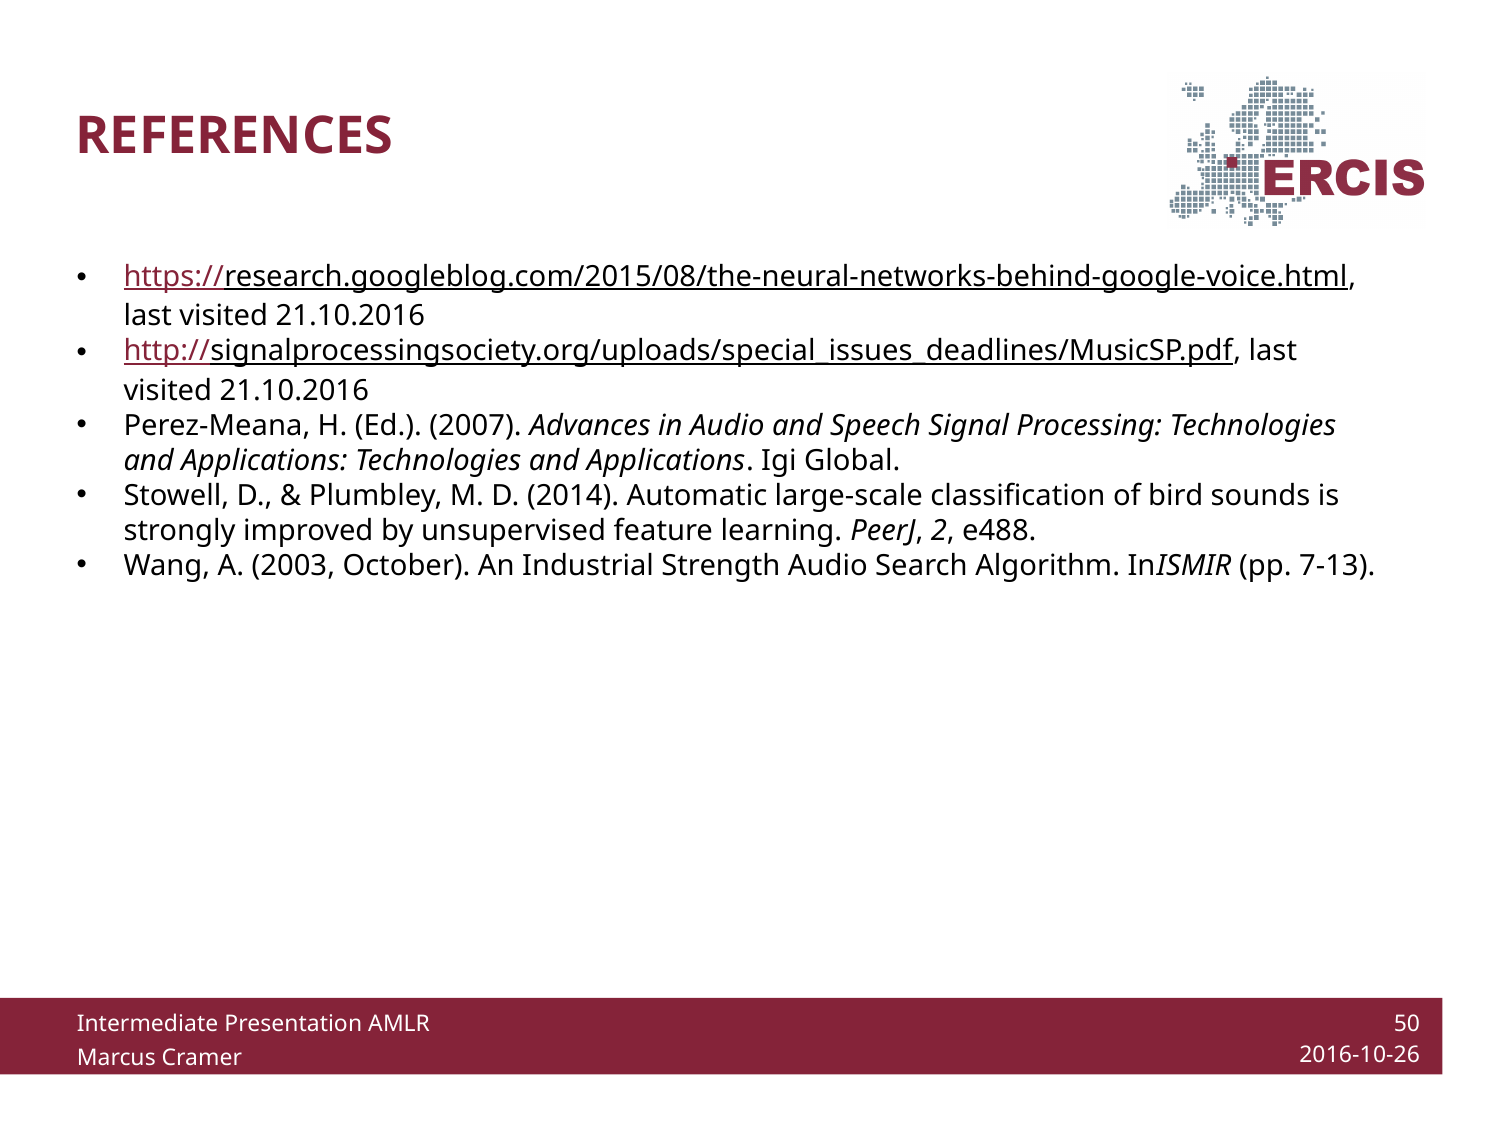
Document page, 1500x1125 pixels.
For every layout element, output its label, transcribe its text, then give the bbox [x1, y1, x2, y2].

picture [1167, 72, 1426, 229]
text_box https://research.googleblog.com/2015/08/the-neural-networks-behind-google-voice.html, last visited 21.10.2016 http://signalprocessingsociety.org/uploads/special_issues_deadlines/MusicSP.pdf, last visited 21.10.2016 Perez-Meana, H. (Ed.). (2007). Advances in Audio and Speech Signal Processing: Technologies and Applications: Technologies and Applications. Igi Global. Stowell, D., & Plumbley, M. D. (2014). Automatic large-scale classification of bird sounds is strongly improved by unsupervised feature learning. PeerJ, 2, e488. Wang, A. (2003, October). An Industrial Strength Audio Search Algorithm. InISMIR (pp. 7-13). [61, 249, 1394, 589]
title References [61, 94, 1128, 174]
